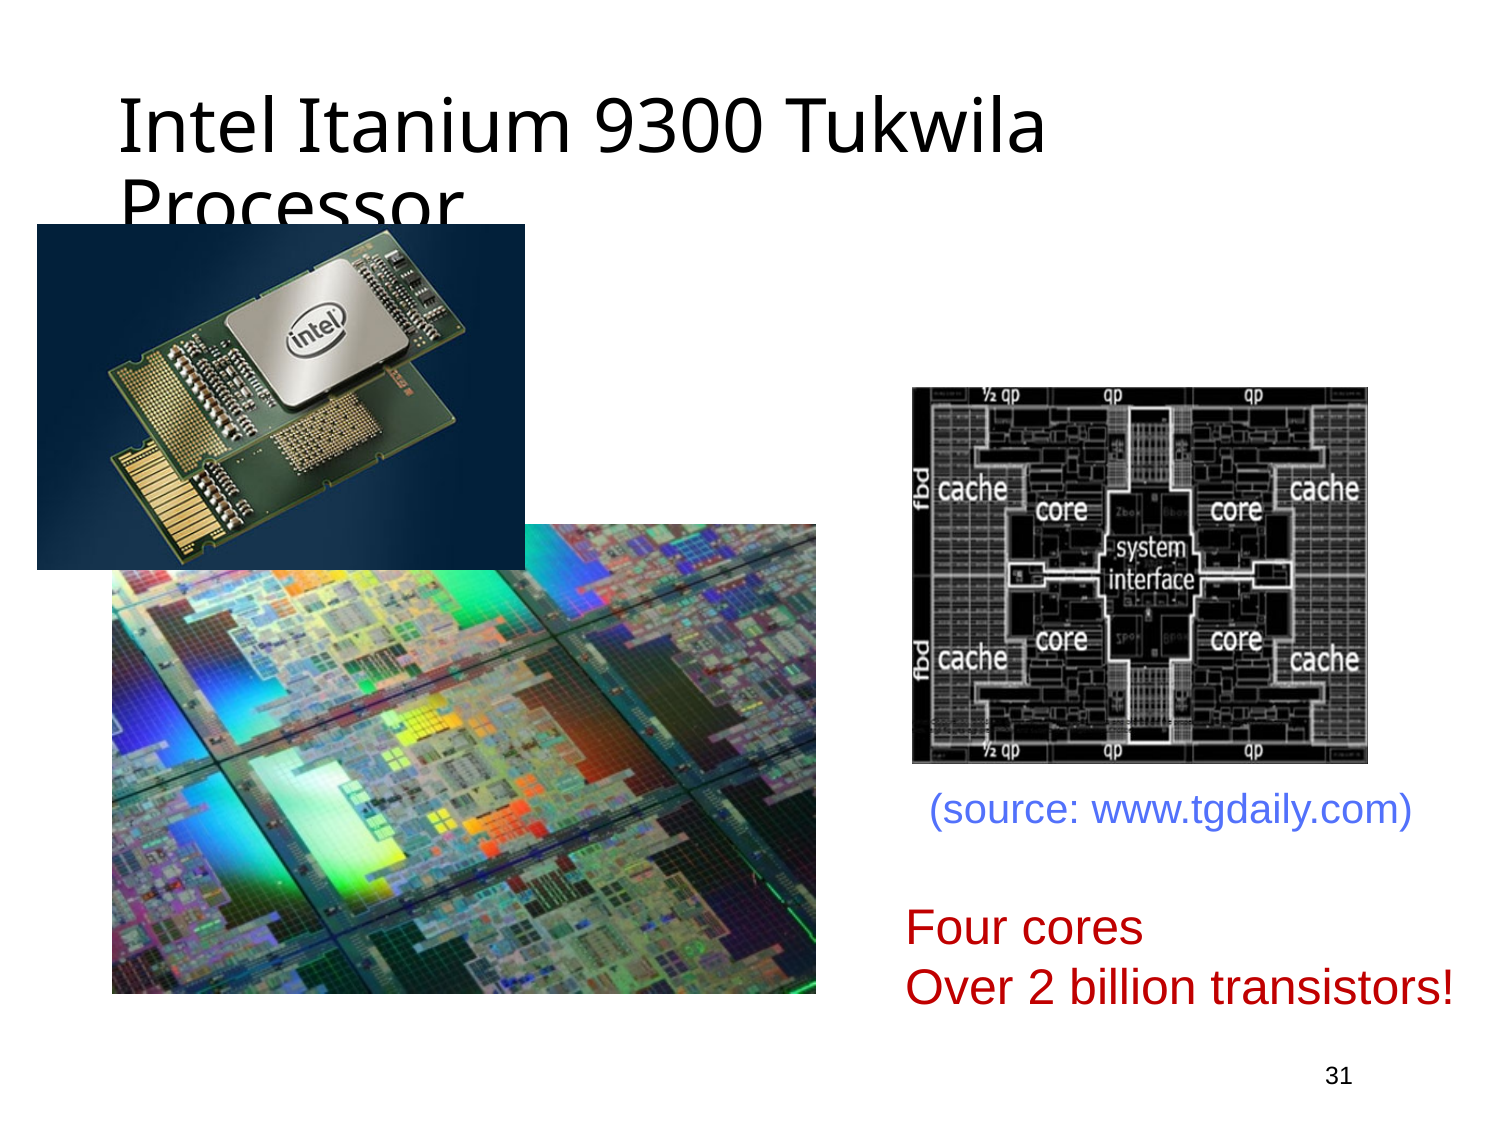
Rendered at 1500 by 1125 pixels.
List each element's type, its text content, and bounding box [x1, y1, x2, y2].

title Intel Itanium 9300 Tukwila Processor [103, 59, 1397, 278]
picture [37, 224, 816, 994]
text_box (source: www.tgdaily.com) [914, 774, 1429, 840]
picture [912, 387, 1368, 764]
text_box Four cores Over 2 billion transistors! [890, 887, 1471, 1023]
